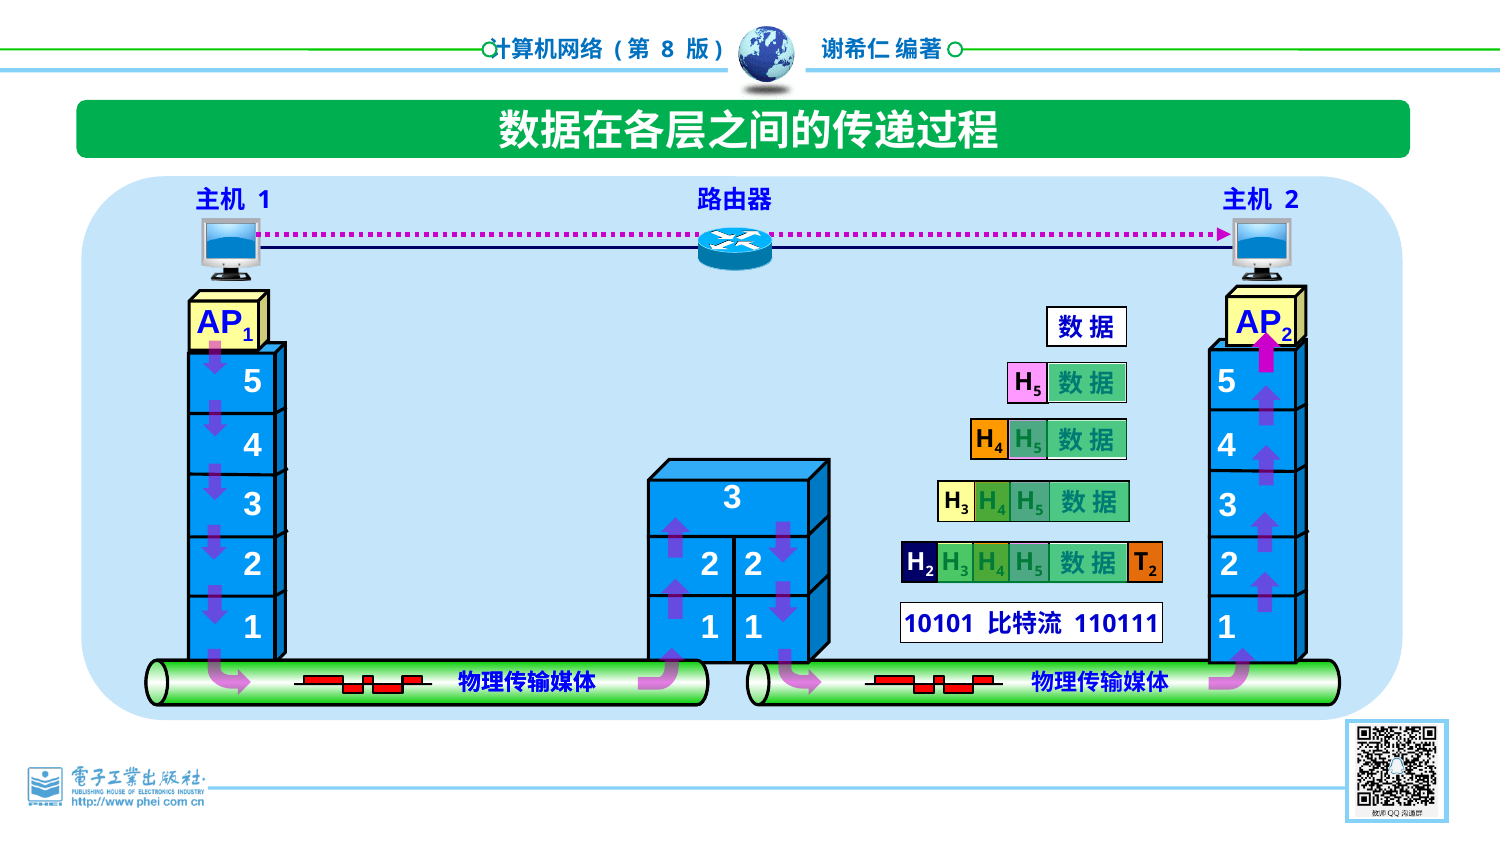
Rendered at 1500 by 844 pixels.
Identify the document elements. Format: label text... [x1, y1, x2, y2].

picture [697, 226, 773, 242]
picture [712, 241, 732, 251]
text_box [637, 672, 678, 690]
text_box [1208, 671, 1249, 690]
picture [1355, 724, 1438, 817]
text_box 物理传输媒体 [443, 660, 612, 703]
picture [697, 259, 773, 271]
picture [713, 232, 734, 238]
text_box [970, 418, 1127, 460]
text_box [864, 675, 1004, 693]
picture [196, 214, 265, 283]
text_box 物理传输媒体 [1016, 660, 1185, 703]
text_box 主机 2 [1208, 176, 1314, 221]
text_box [778, 672, 822, 695]
text_box 主机 1 [180, 176, 287, 221]
picture [1227, 214, 1296, 283]
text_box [937, 480, 1130, 522]
text_box [747, 660, 1340, 705]
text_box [293, 675, 433, 693]
text_box 路由器 [682, 176, 788, 221]
picture [737, 242, 759, 250]
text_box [1007, 362, 1127, 403]
text_box 10101 比特流 110111 [900, 602, 1163, 643]
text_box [901, 541, 1163, 584]
text_box [145, 660, 708, 705]
list 数据在各层之间的传递过程 [204, 99, 1293, 158]
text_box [1201, 285, 1309, 663]
text_box [79, 174, 1405, 723]
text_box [180, 290, 289, 663]
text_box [646, 459, 830, 663]
picture [736, 24, 796, 99]
text_box [208, 672, 251, 695]
picture [738, 232, 758, 239]
text_box 数 据 [1046, 306, 1127, 346]
picture [23, 764, 208, 809]
